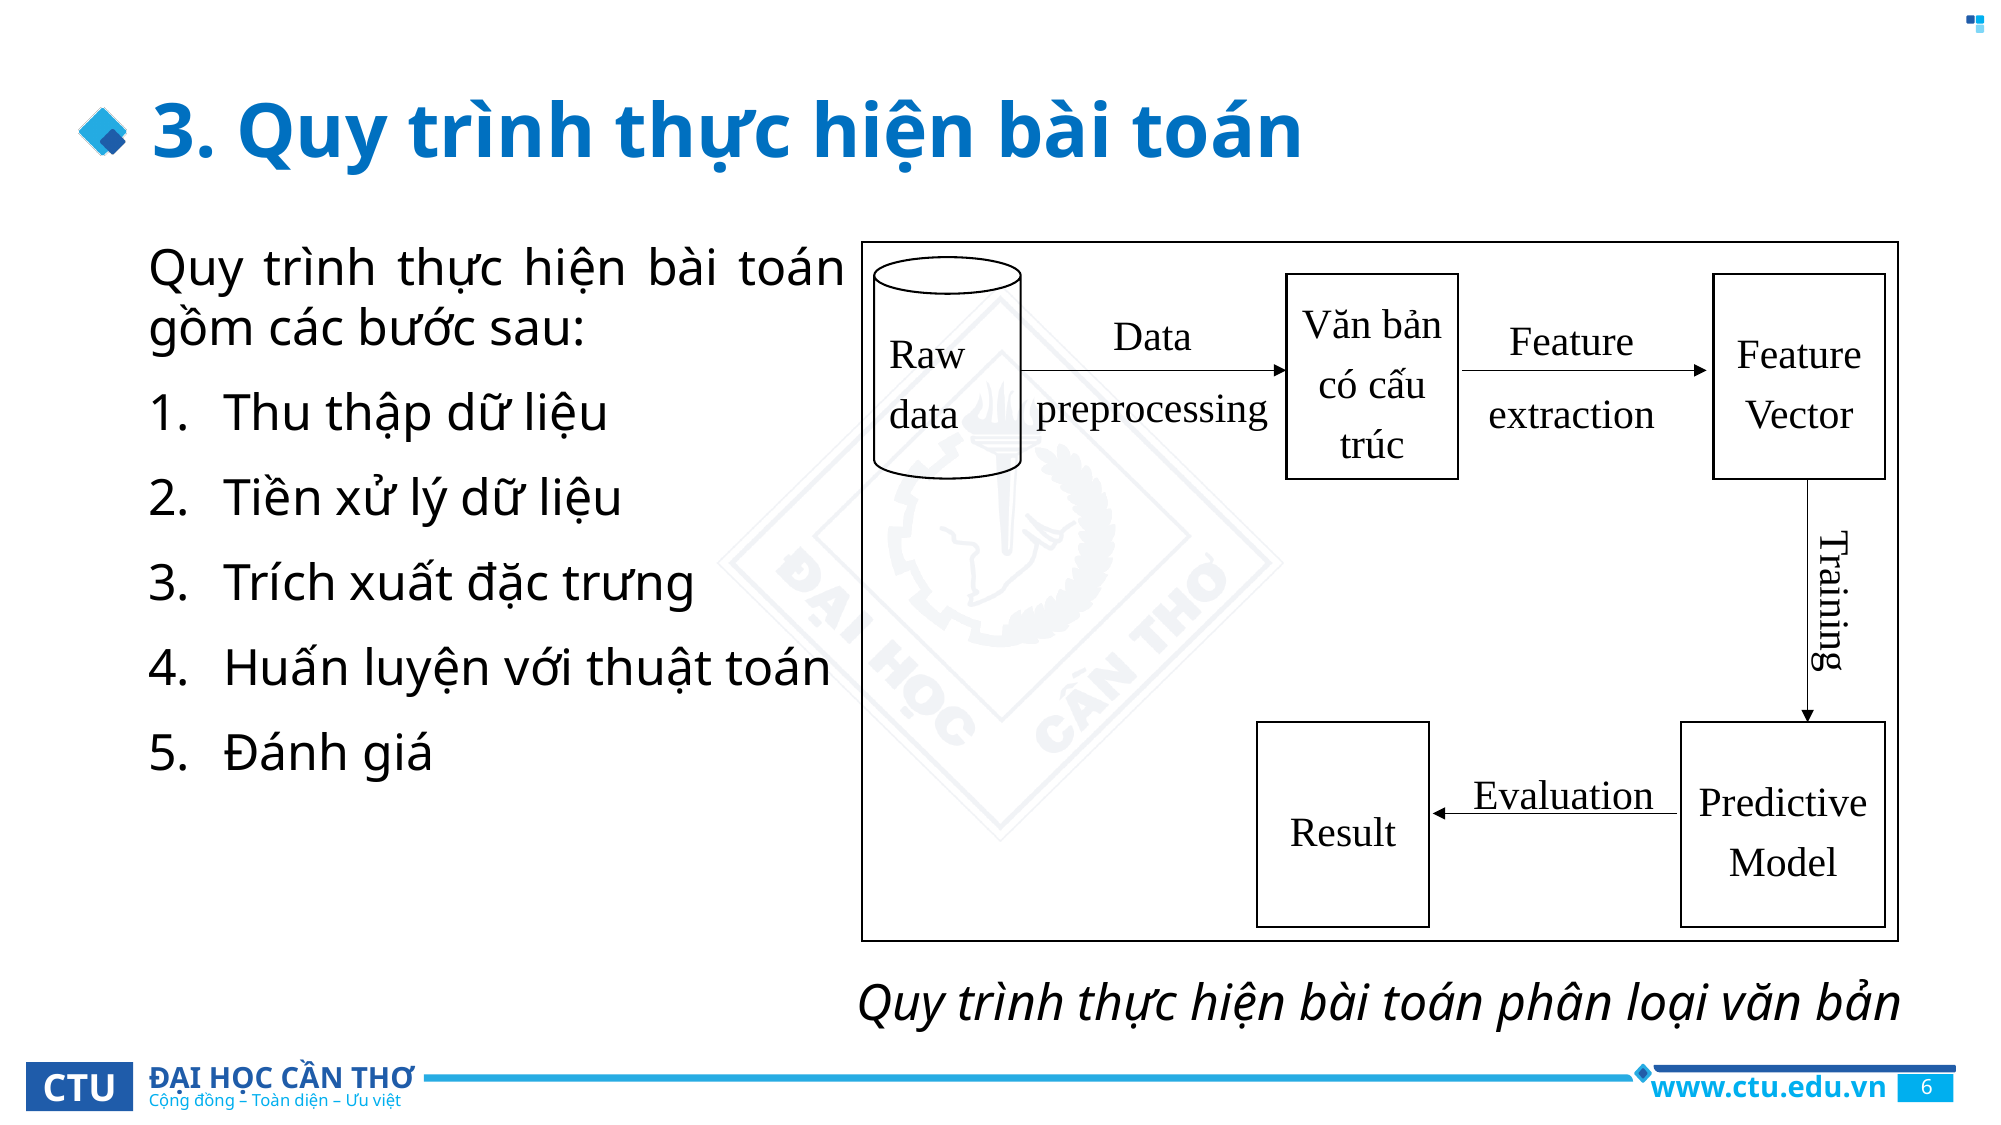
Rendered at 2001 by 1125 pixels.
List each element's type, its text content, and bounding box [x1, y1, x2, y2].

title 3. Quy trình thực hiện bài toán [137, 24, 1863, 241]
picture [78, 107, 127, 156]
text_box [810, 242, 1950, 1039]
list Quy trình thực hiện bài toán gồm các bước sau: Thu thập dữ liệu Tiền xử lý dữ liệu Trích xuất đặc trưng Huấn luyện với thuật toán Đánh giá [133, 227, 862, 942]
